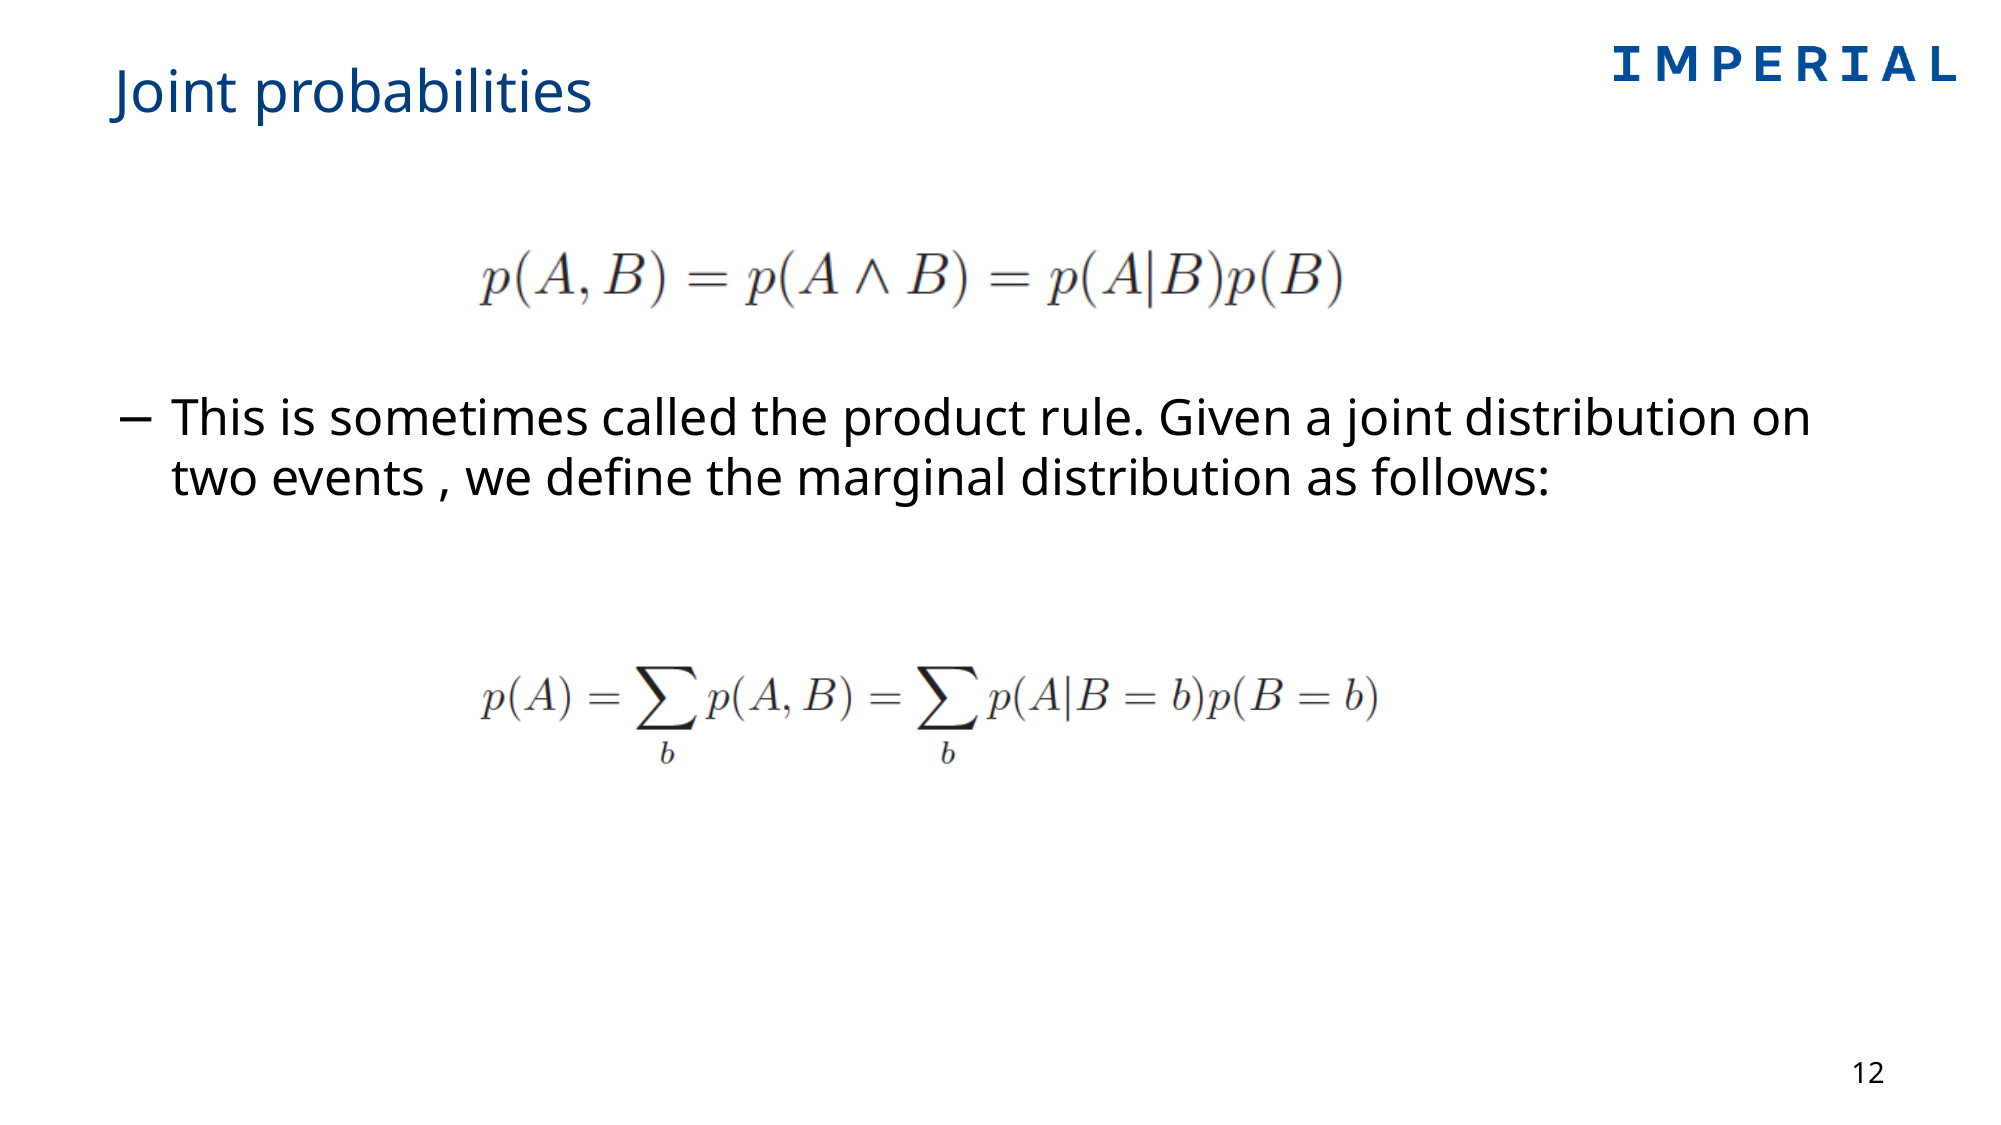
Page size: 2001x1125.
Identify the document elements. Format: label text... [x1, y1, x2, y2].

picture [1900, 46, 1956, 81]
title Joint probabilities [99, 0, 1900, 184]
slide_number 12 [1433, 1046, 1901, 1103]
picture [446, 207, 1447, 345]
picture [446, 629, 1447, 777]
